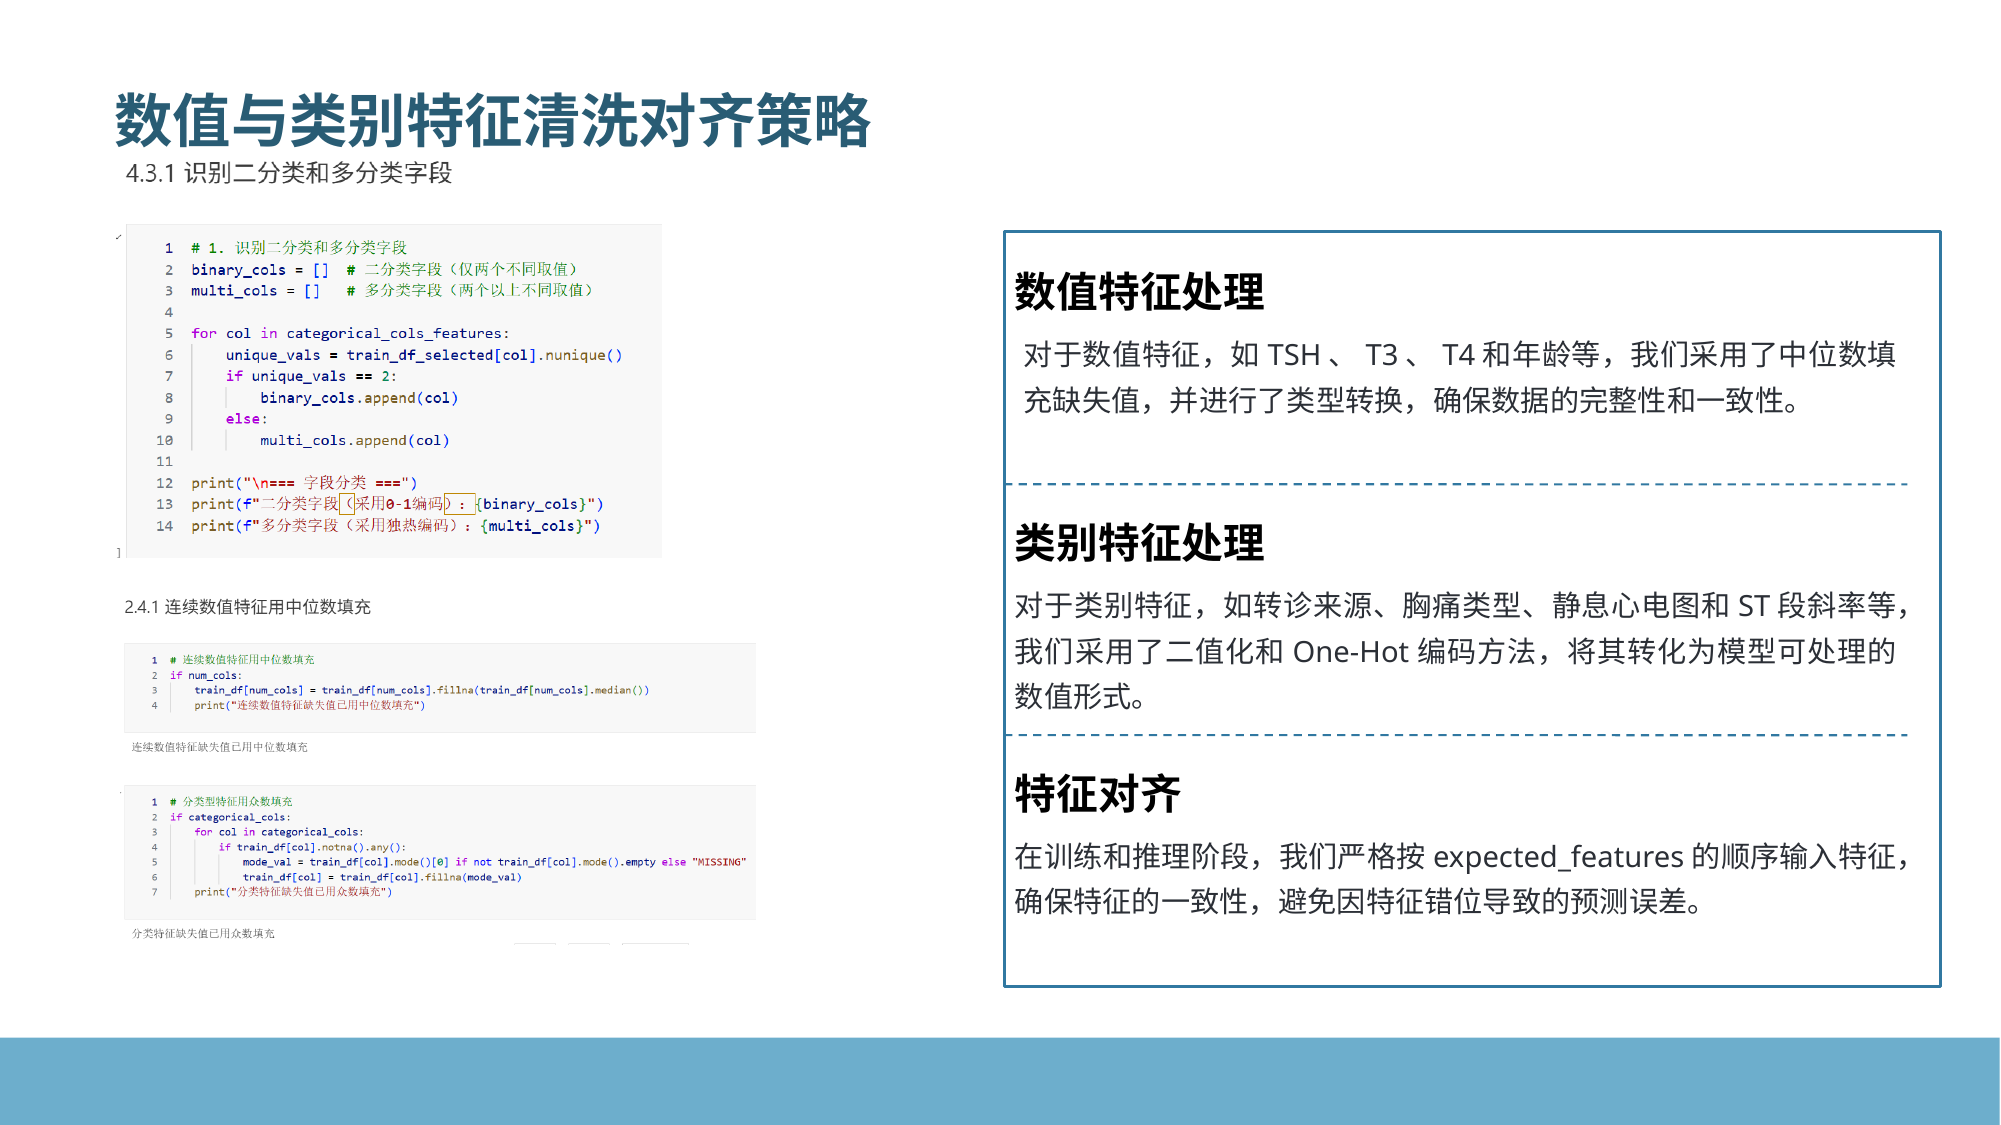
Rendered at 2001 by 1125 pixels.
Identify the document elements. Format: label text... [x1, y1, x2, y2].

text_box [0, 1037, 2000, 1125]
text_box 数值特征处理 [999, 258, 1913, 323]
text_box 特征对齐 [999, 759, 1913, 825]
text_box 对于数值特征，如TSH、T3、T4和年龄等，我们采用了中位数填充缺失值，并进行了类型转换，确保数据的完整性和一致性。 [1008, 318, 1912, 425]
picture [120, 594, 756, 946]
text_box 类别特征处理 [999, 508, 1913, 574]
text_box 数值与类别特征清洗对齐策略 [99, 77, 1869, 162]
text_box 对于类别特征，如转诊来源、胸痛类型、静息心电图和ST段斜率等，我们采用了二值化和One-Hot编码方法，将其转化为模型可处理的数值形式。 [999, 569, 1912, 721]
picture [116, 153, 662, 558]
text_box [622, 231, 1941, 987]
text_box 在训练和推理阶段，我们严格按expected_features的顺序输入特征，确保特征的一致性，避免因特征错位导致的预测误差。 [999, 820, 1912, 927]
